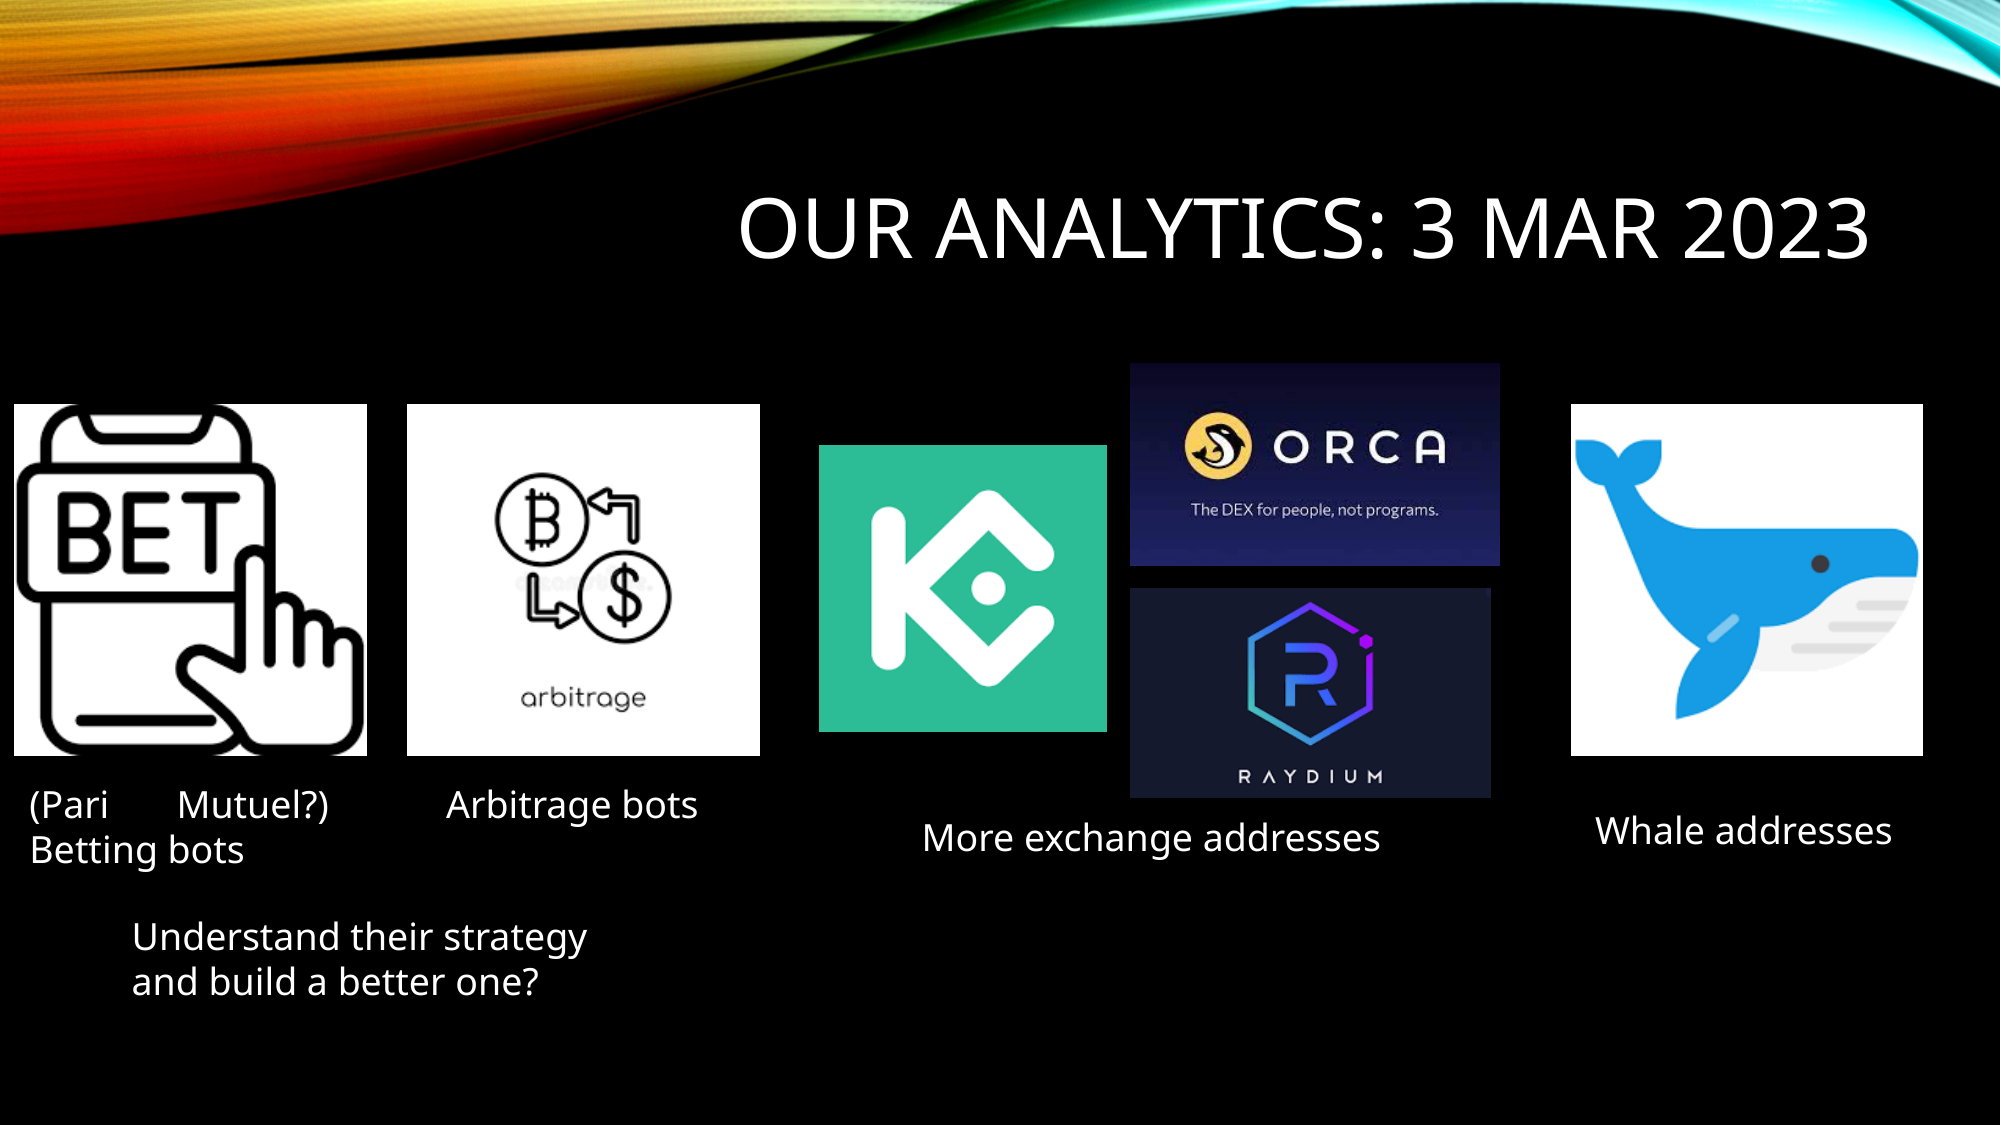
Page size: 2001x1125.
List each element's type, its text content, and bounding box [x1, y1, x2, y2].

picture [1129, 363, 1500, 566]
picture [1570, 403, 1923, 756]
picture [819, 444, 1107, 732]
picture [0, 0, 2000, 237]
picture [14, 403, 367, 756]
text_box More exchange addresses [906, 807, 1436, 867]
picture [407, 403, 760, 756]
text_box Understand their strategy and build a better one? [116, 905, 616, 1011]
picture [1129, 588, 1492, 799]
title OuR analytics: 3 Mar 2023 [474, 125, 1888, 338]
text_box (Pari Mutuel?) Betting bots [14, 773, 344, 879]
text_box Whale addresses [1580, 799, 1923, 860]
text_box Arbitrage bots [431, 773, 726, 834]
